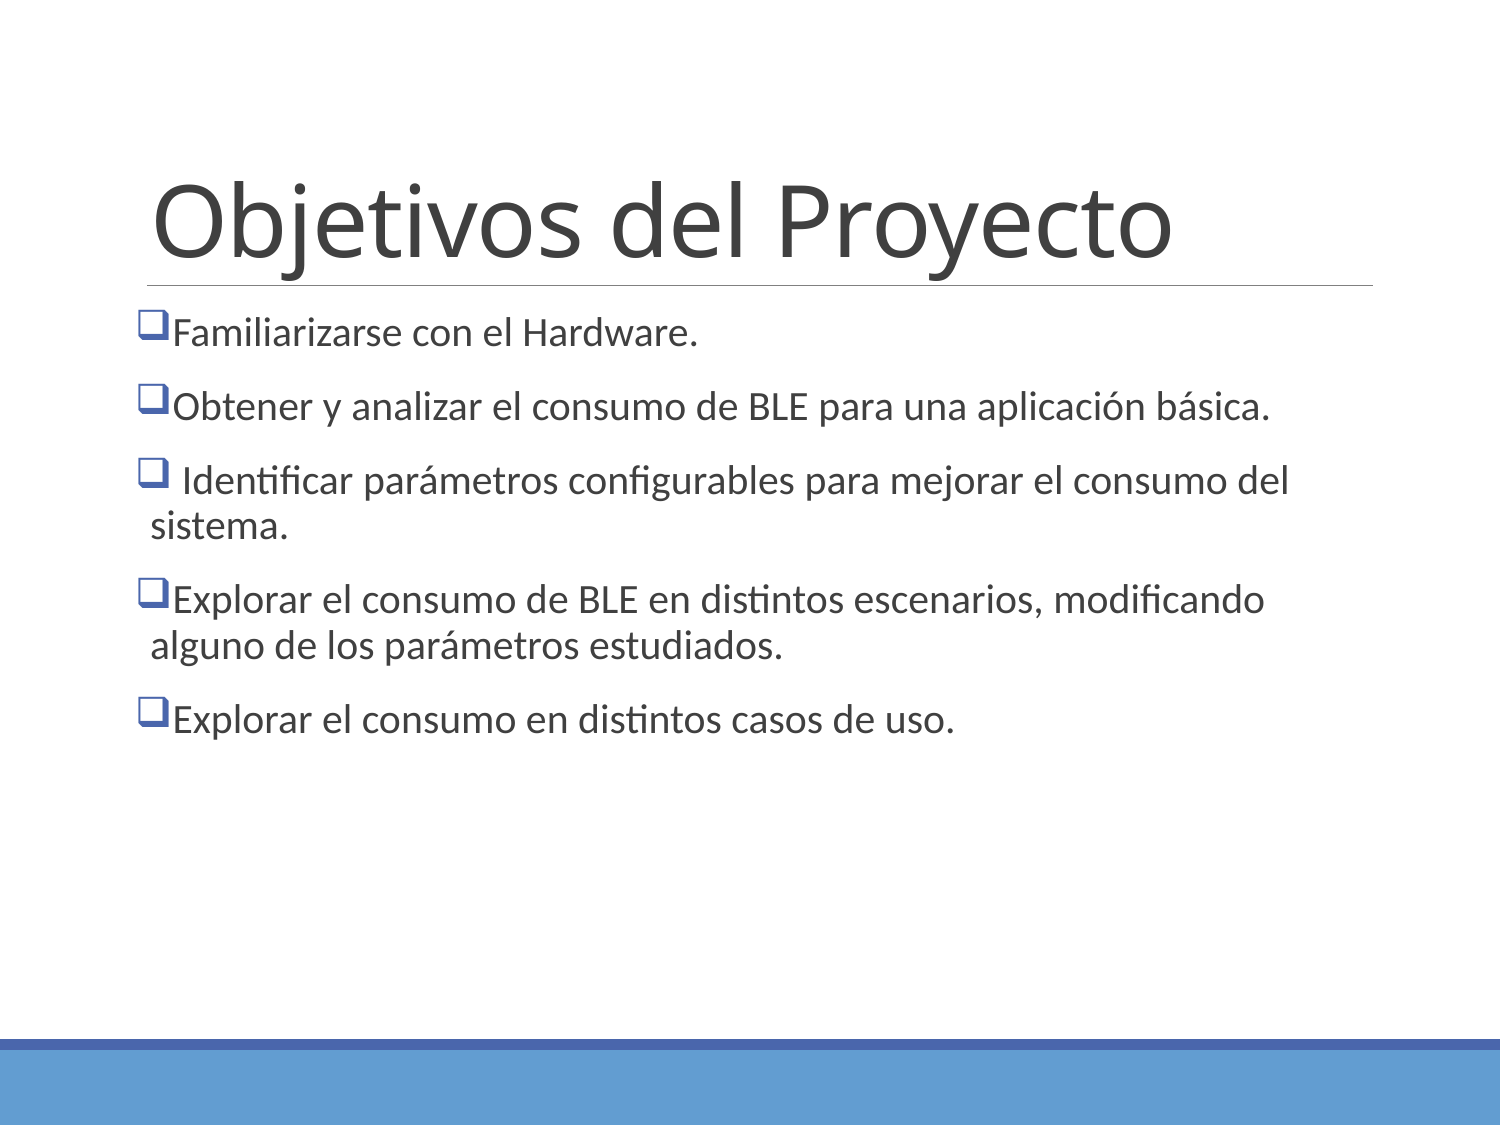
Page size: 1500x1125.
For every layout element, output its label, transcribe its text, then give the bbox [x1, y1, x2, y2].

list Familiarizarse con el Hardware. Obtener y analizar el consumo de BLE para una aplicación básica. Identificar parámetros configurables para mejorar el consumo del sistema. Explorar el consumo de BLE en distintos escenarios, modificando alguno de los parámetros estudiados. Explorar el consumo en distintos casos de uso. [135, 302, 1373, 963]
title Objetivos del Proyecto [135, 47, 1373, 285]
